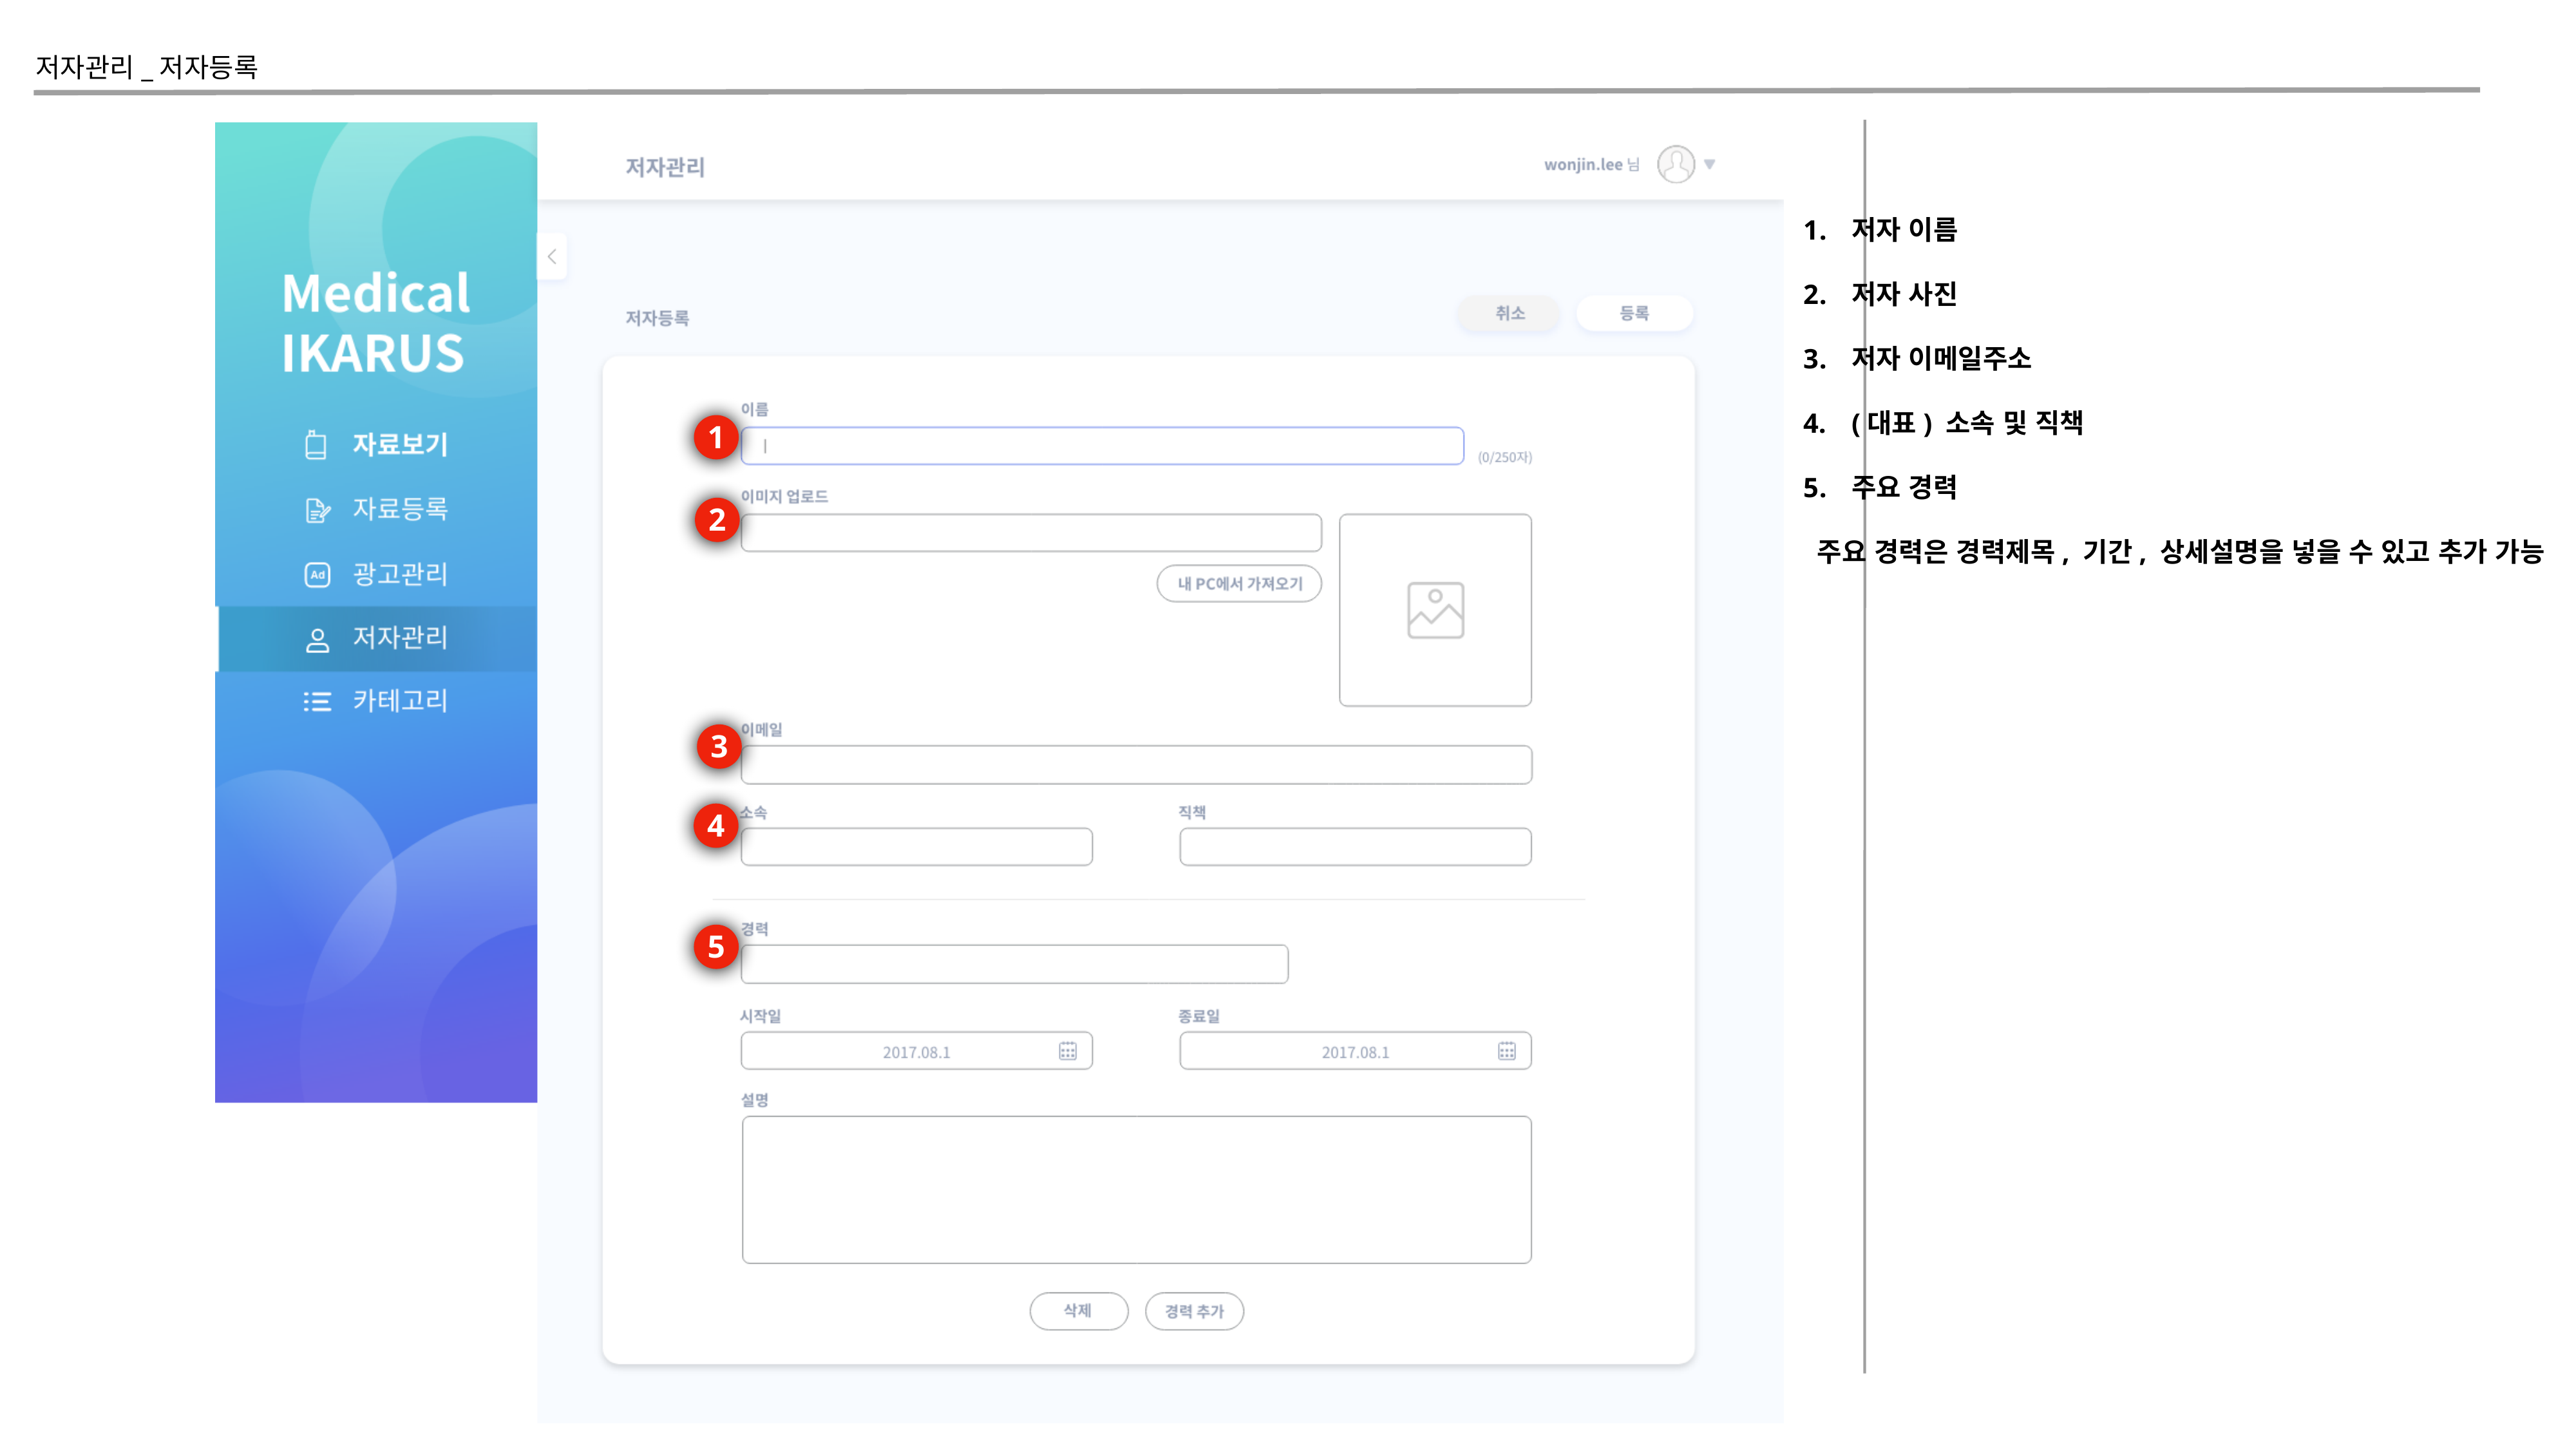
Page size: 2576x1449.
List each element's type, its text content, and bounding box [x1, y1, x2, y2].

title 저자관리_저자등록 [30, 0, 992, 89]
picture [215, 122, 1784, 1423]
text_box 저자 이름 저자 사진 저자 이메일주소 (대표) 소속 및 직책 주요 경력 주요 경력은 경력제목, 기간, 상세설명을 넣을 수 있고 추가 가능 [1797, 175, 2576, 573]
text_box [694, 918, 739, 972]
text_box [694, 491, 740, 545]
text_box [693, 797, 739, 851]
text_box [694, 409, 739, 463]
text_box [696, 718, 743, 772]
